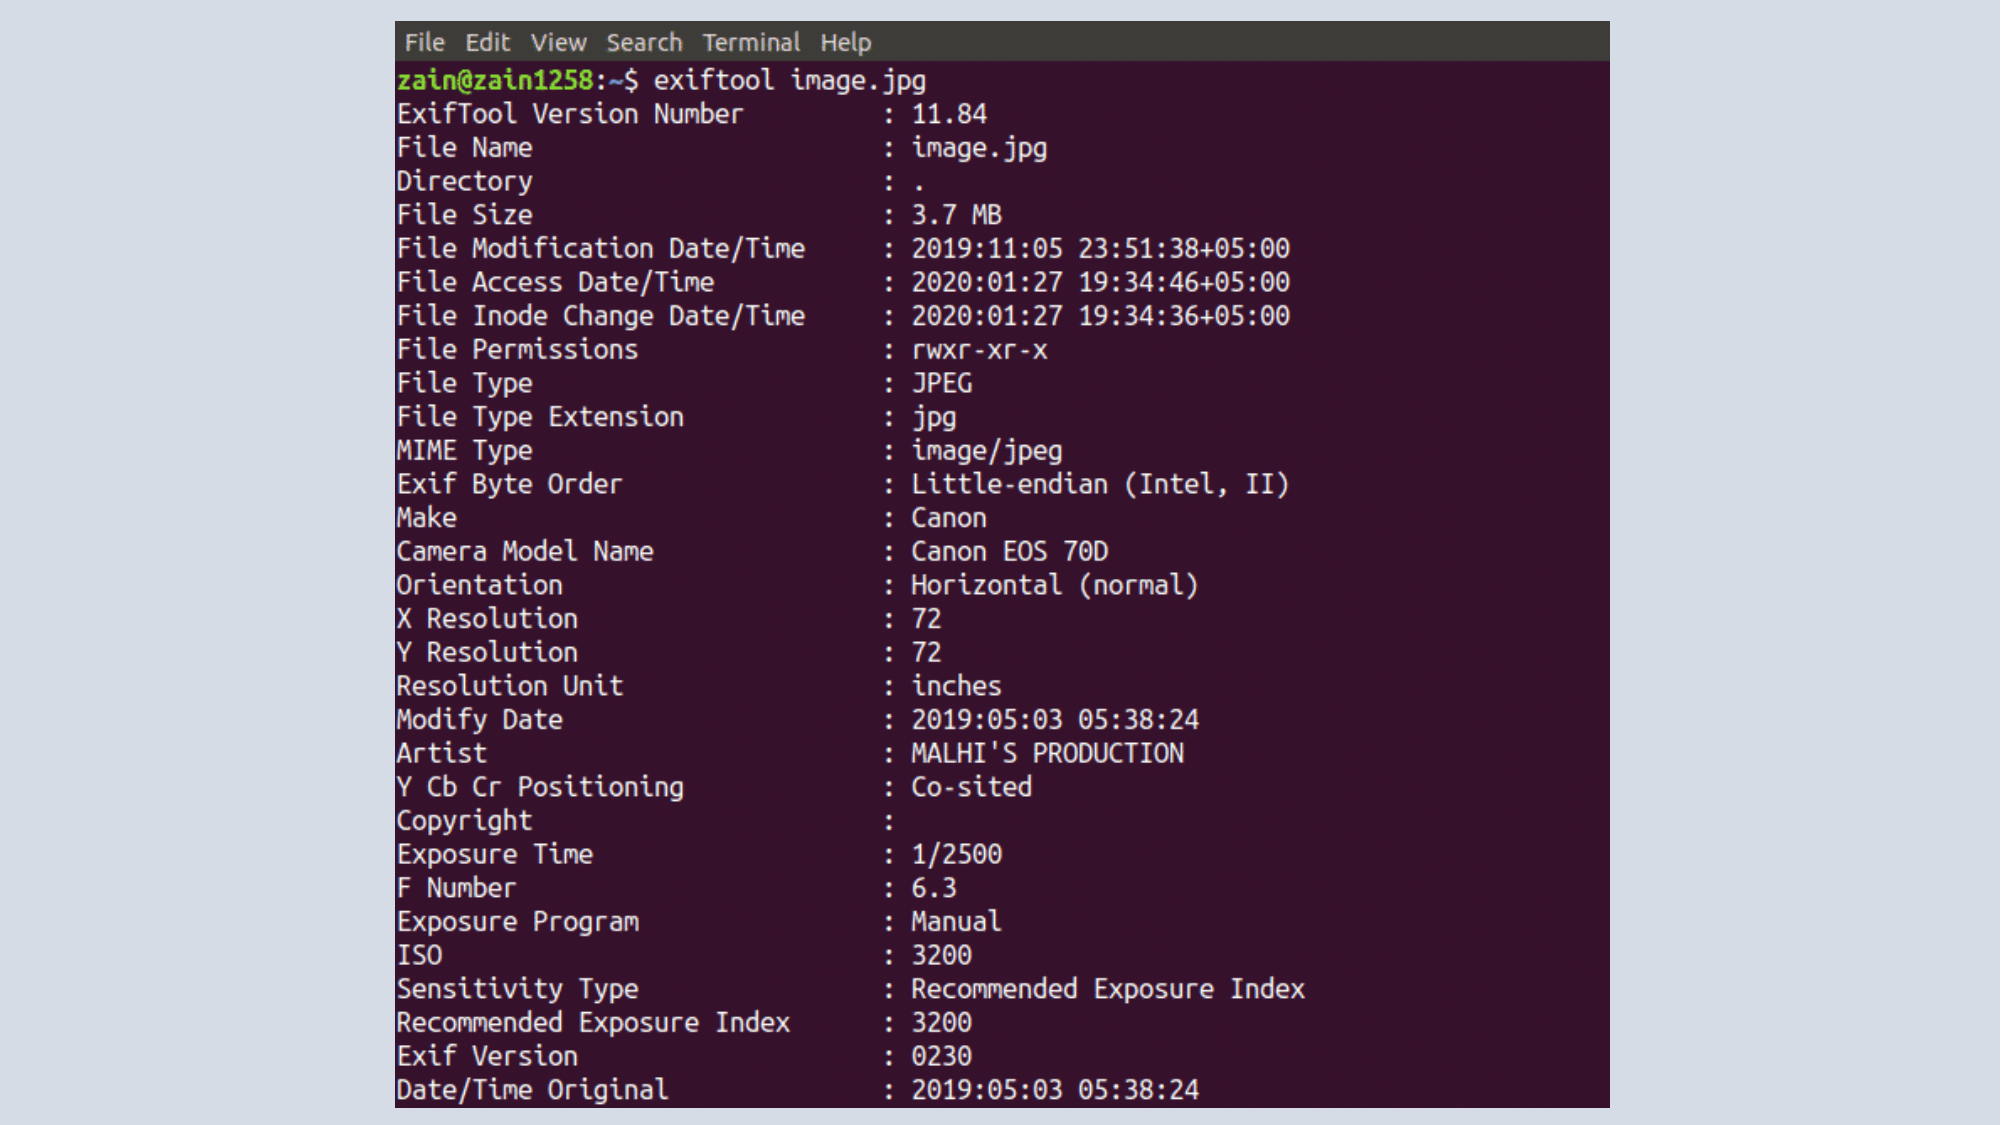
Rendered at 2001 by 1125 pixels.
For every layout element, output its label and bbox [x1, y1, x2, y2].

picture [395, 21, 1610, 1108]
